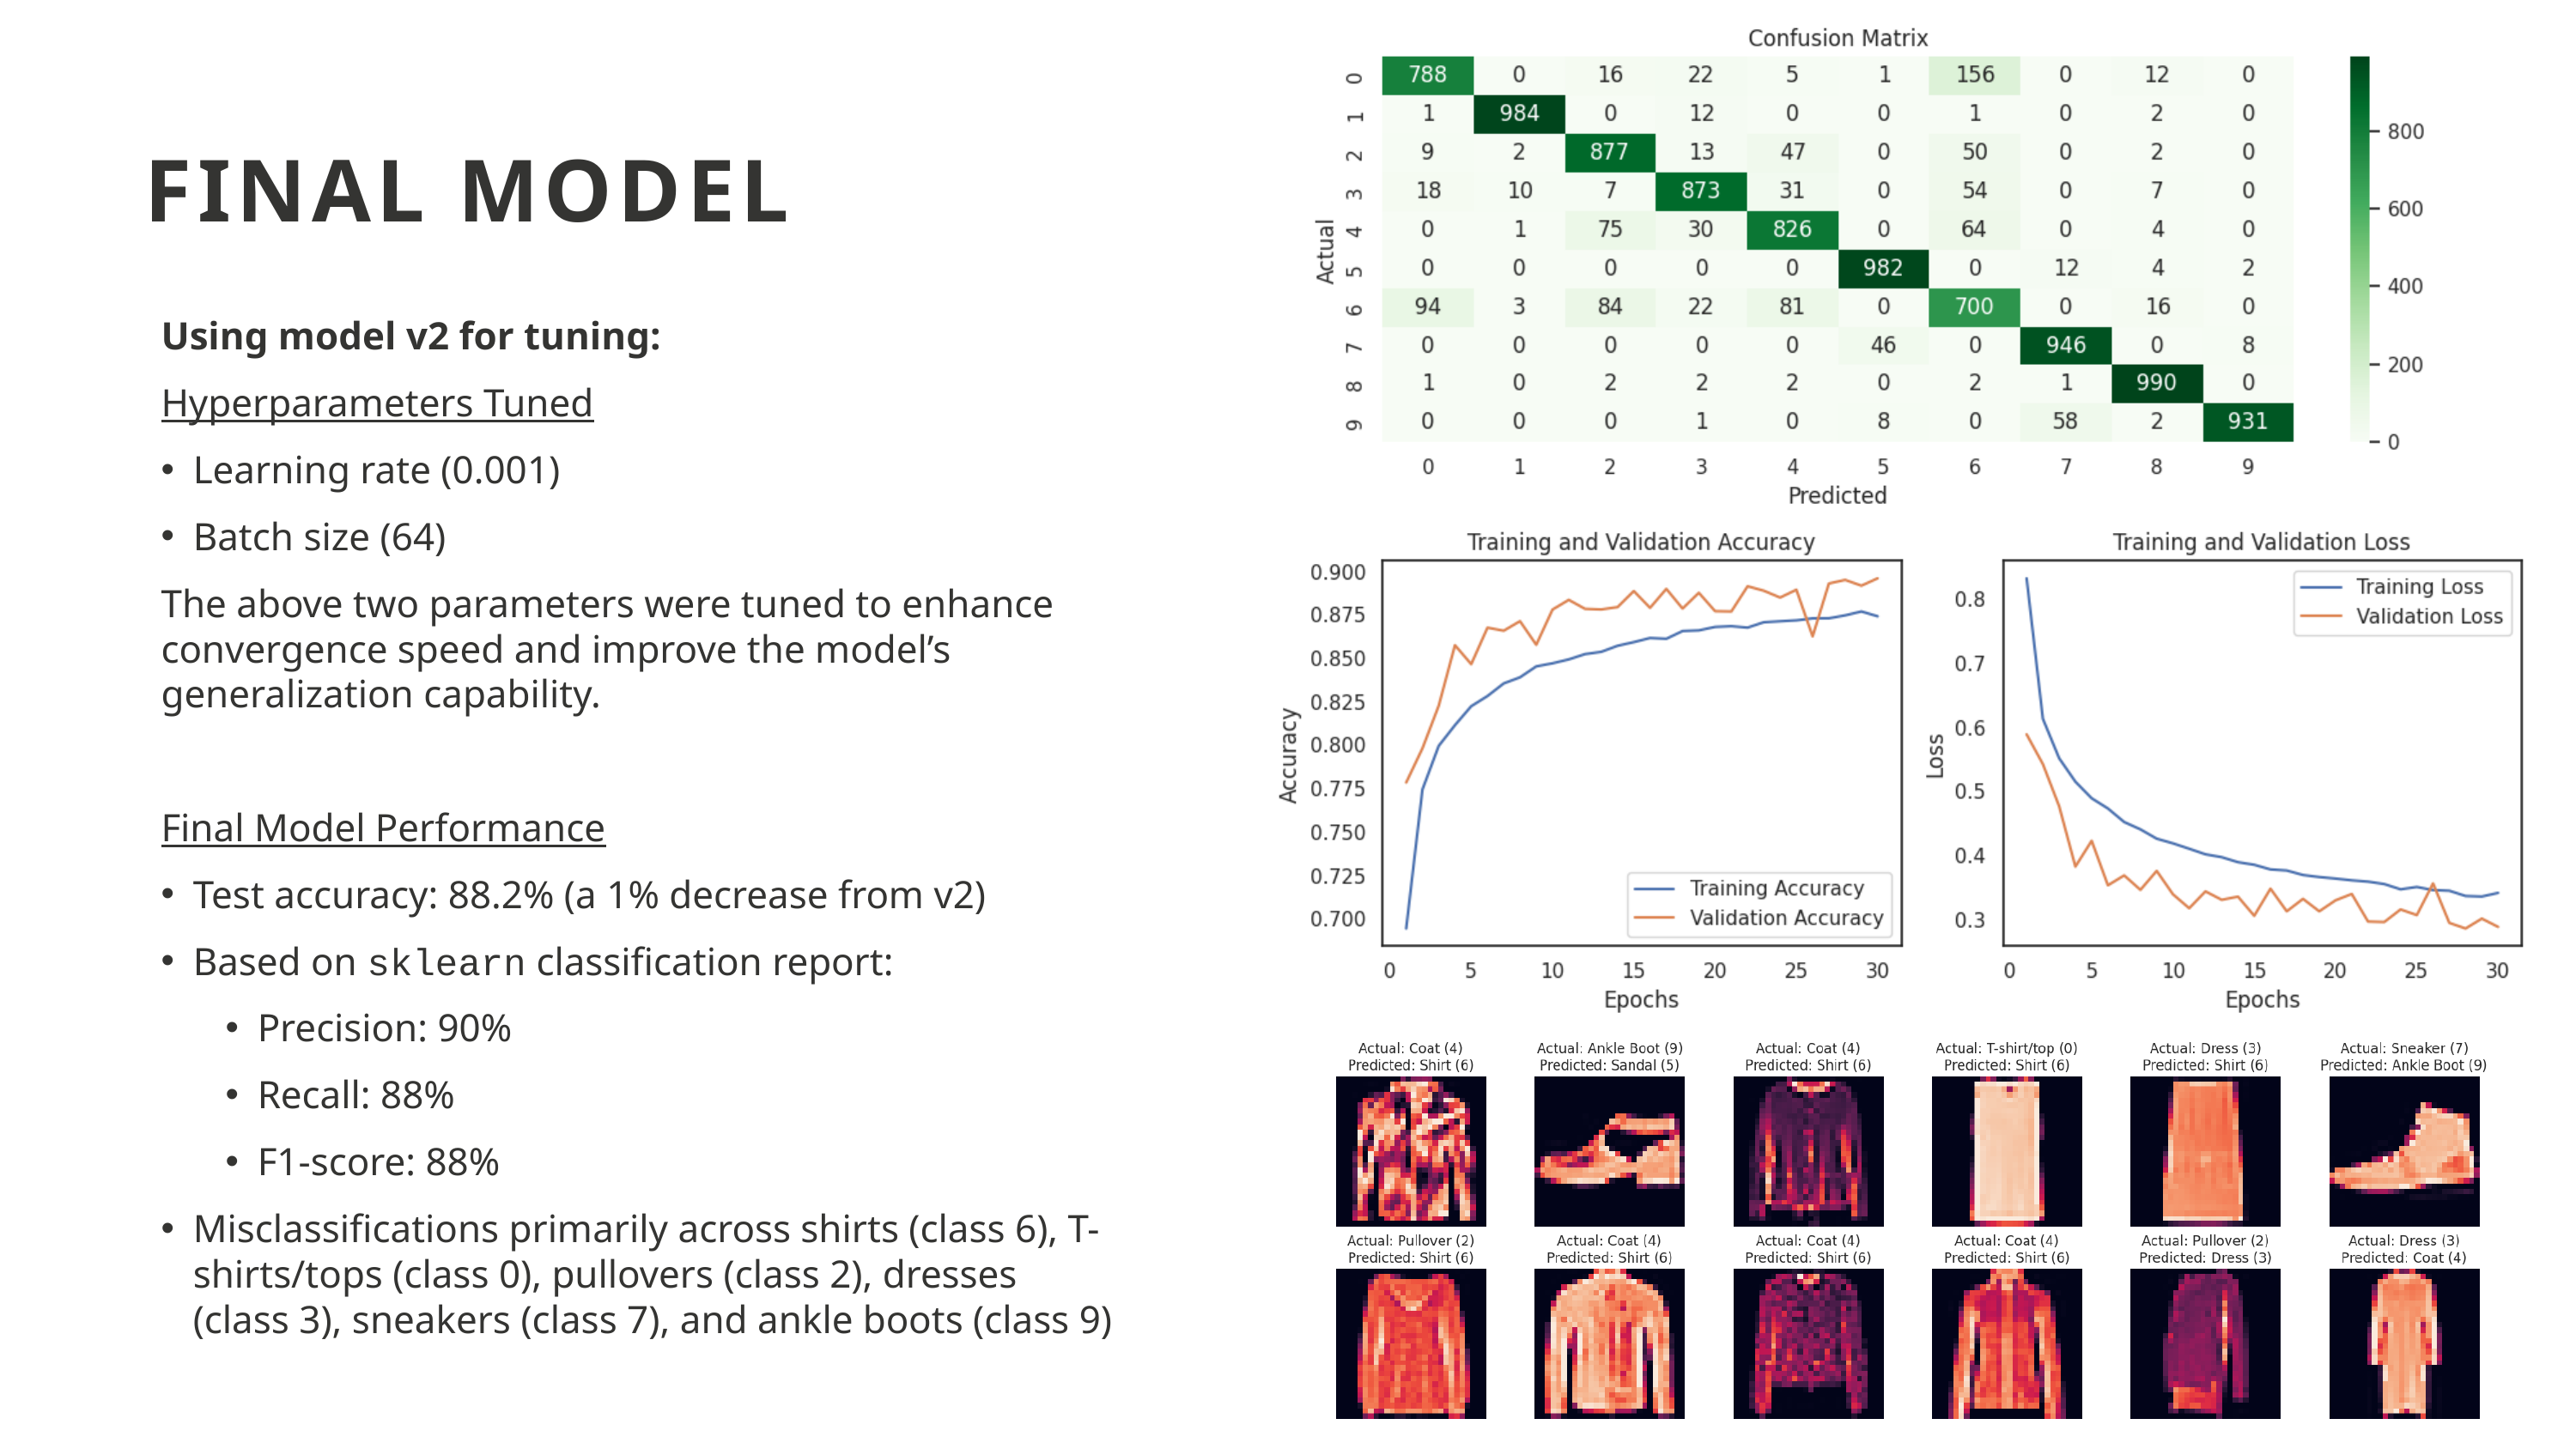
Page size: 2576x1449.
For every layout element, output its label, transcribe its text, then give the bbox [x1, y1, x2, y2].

text_box FINAL MODEL [144, 112, 1261, 239]
text_box Using model v2 for tuning: Hyperparameters Tuned Learning rate (0.001) Batch size (64) The above two parameters were tuned to enhance convergence speed and improve the model’s generalization capability. Final Model Performance Test accuracy: 88.2% (a 1% decrease from v2) Based on sklearn classification report: Precision: 90% Recall: 88% F1-score: 88% Misclassifications primarily across shirts (class 6), T-shirts/tops (class 0), pullovers (class 2), dresses (class 3), sneakers (class 7), and ankle boots (class 9) [129, 312, 1116, 1342]
picture [1266, 15, 2535, 1027]
picture [1327, 1034, 2495, 1427]
